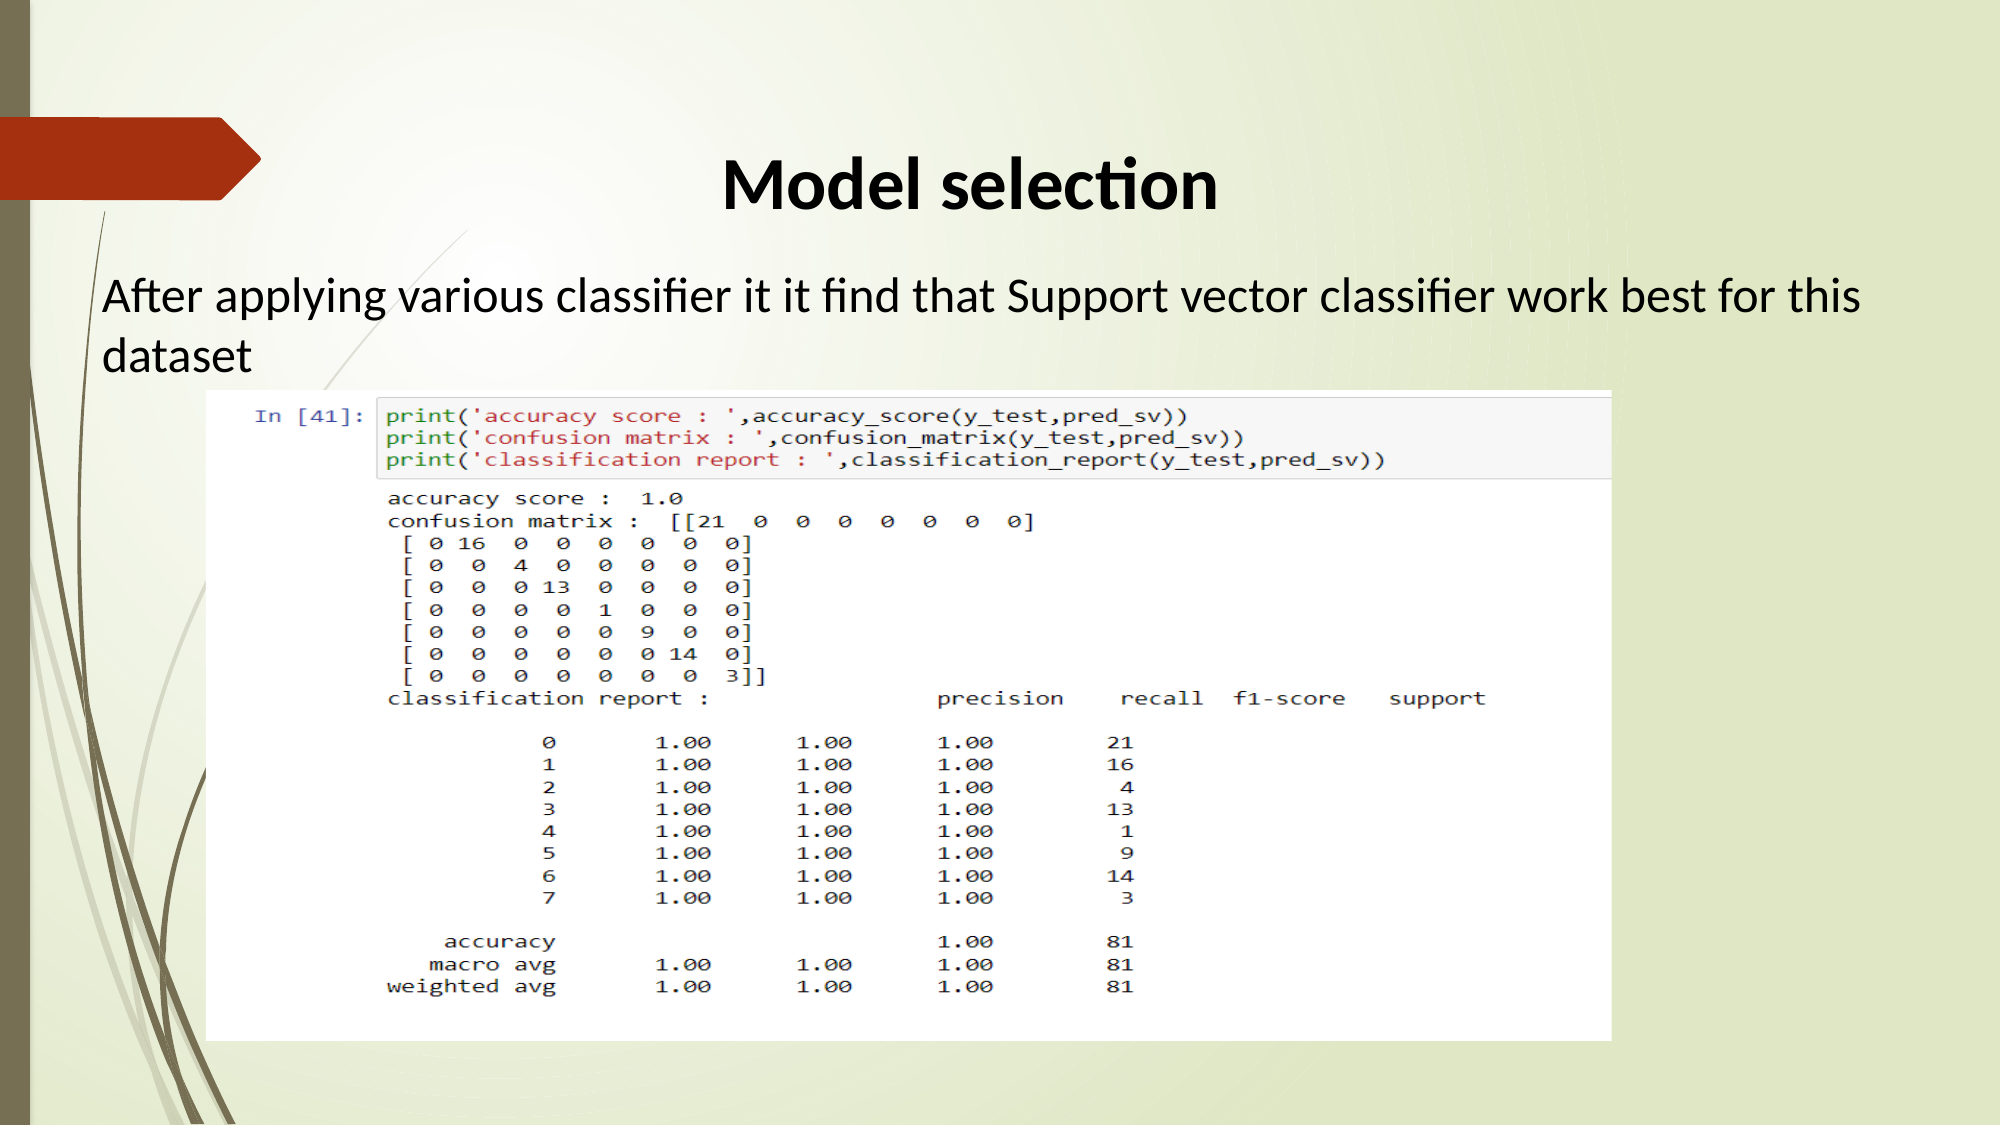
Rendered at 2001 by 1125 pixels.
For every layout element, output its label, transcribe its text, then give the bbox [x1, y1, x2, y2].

text_box After applying various classifier it it find that Support vector classifier work best for this dataset [87, 254, 1896, 390]
text_box Model selection [205, 127, 1736, 232]
picture [205, 390, 1612, 1041]
